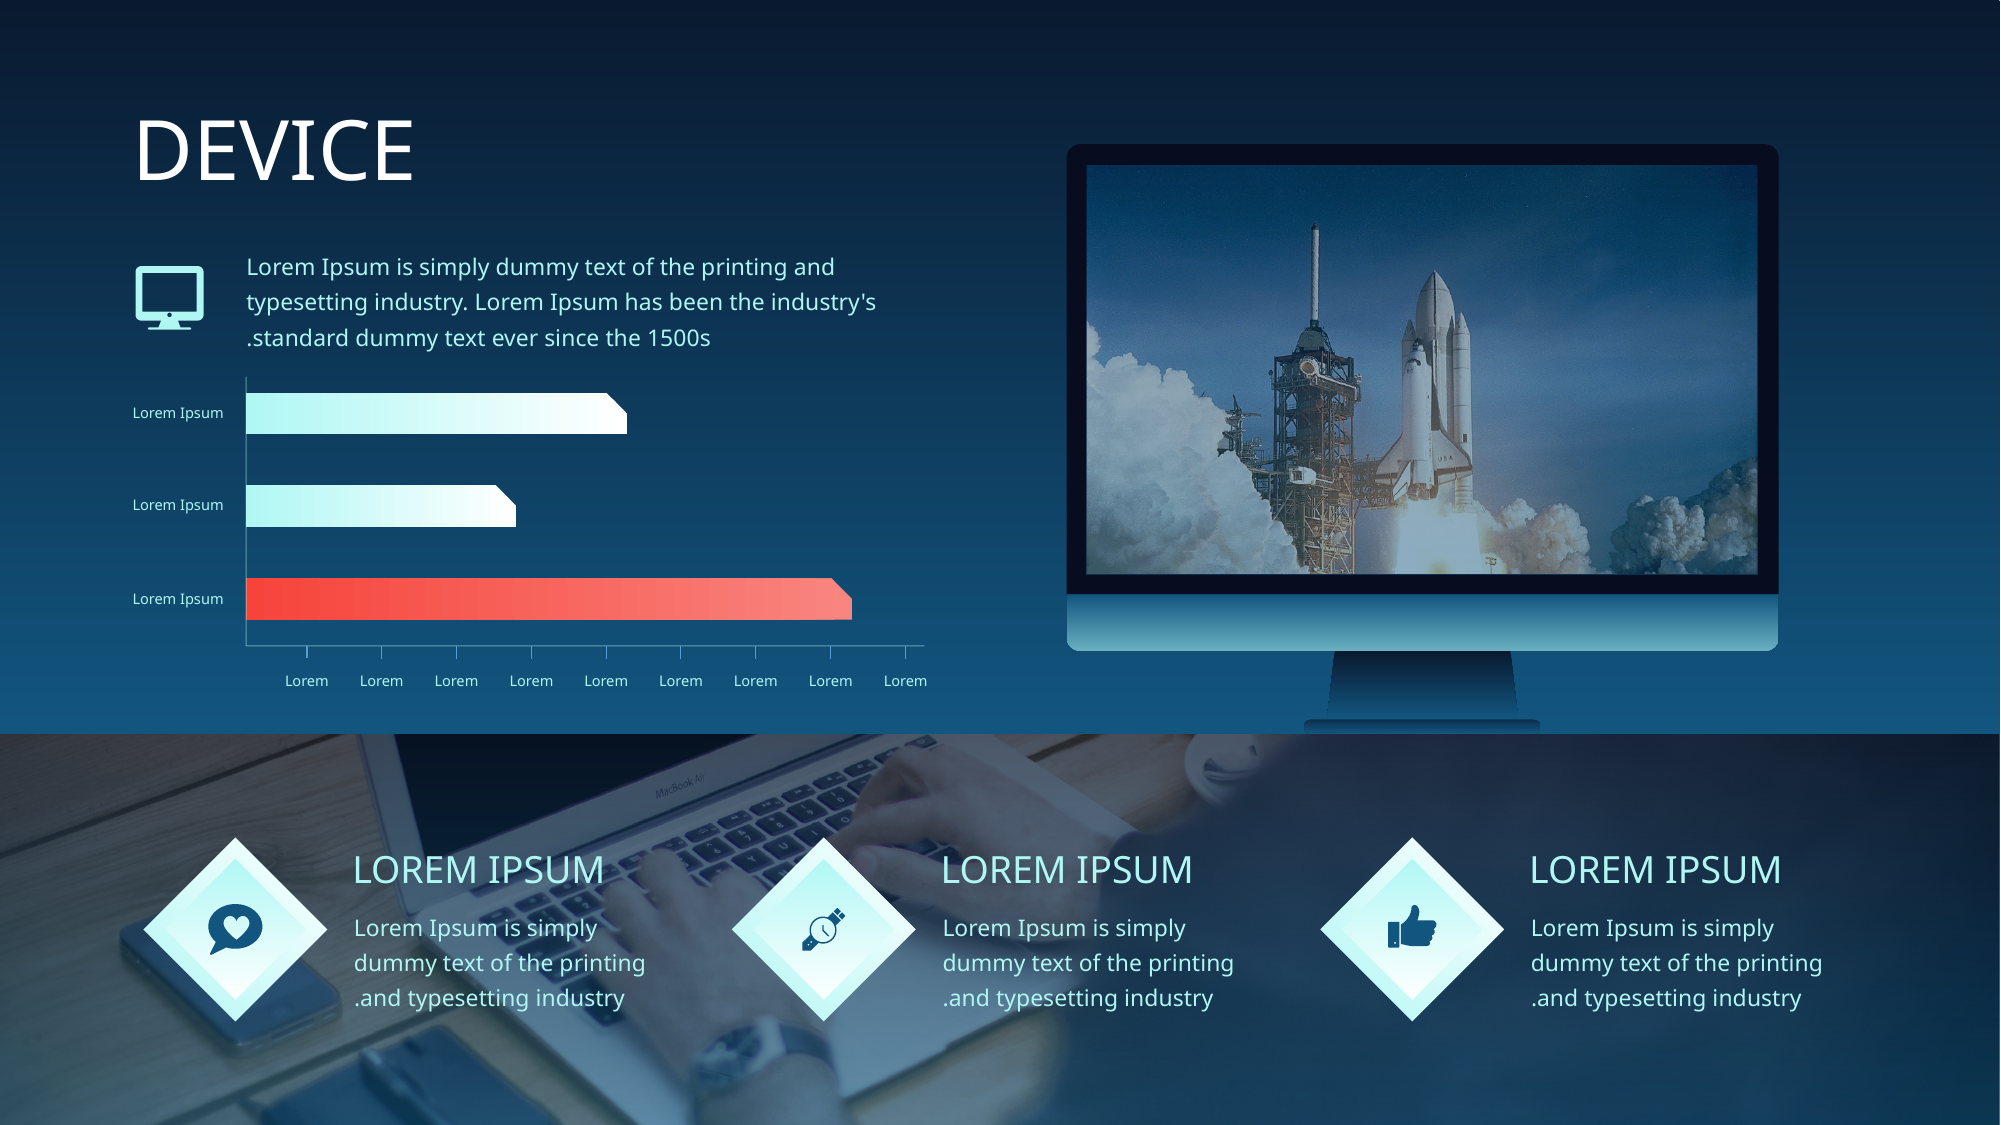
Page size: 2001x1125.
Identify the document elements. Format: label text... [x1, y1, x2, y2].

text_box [354, 845, 658, 1013]
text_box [135, 376, 932, 690]
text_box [758, 864, 889, 995]
text_box Lorem Ipsum is simply dummy text of the printing and typesetting industry. Lorem Ipsum has been the industry's standard dummy text ever since the 1500s. [246, 244, 954, 351]
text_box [942, 845, 1247, 1013]
picture [0, 734, 2000, 1125]
picture [1086, 165, 1758, 574]
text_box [1530, 845, 1835, 1013]
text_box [802, 907, 846, 951]
text_box DEVICE [132, 97, 417, 198]
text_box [1388, 904, 1437, 948]
text_box [135, 266, 204, 330]
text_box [1347, 864, 1478, 995]
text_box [170, 864, 301, 995]
text_box [0, 0, 2000, 734]
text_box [1066, 144, 1779, 734]
